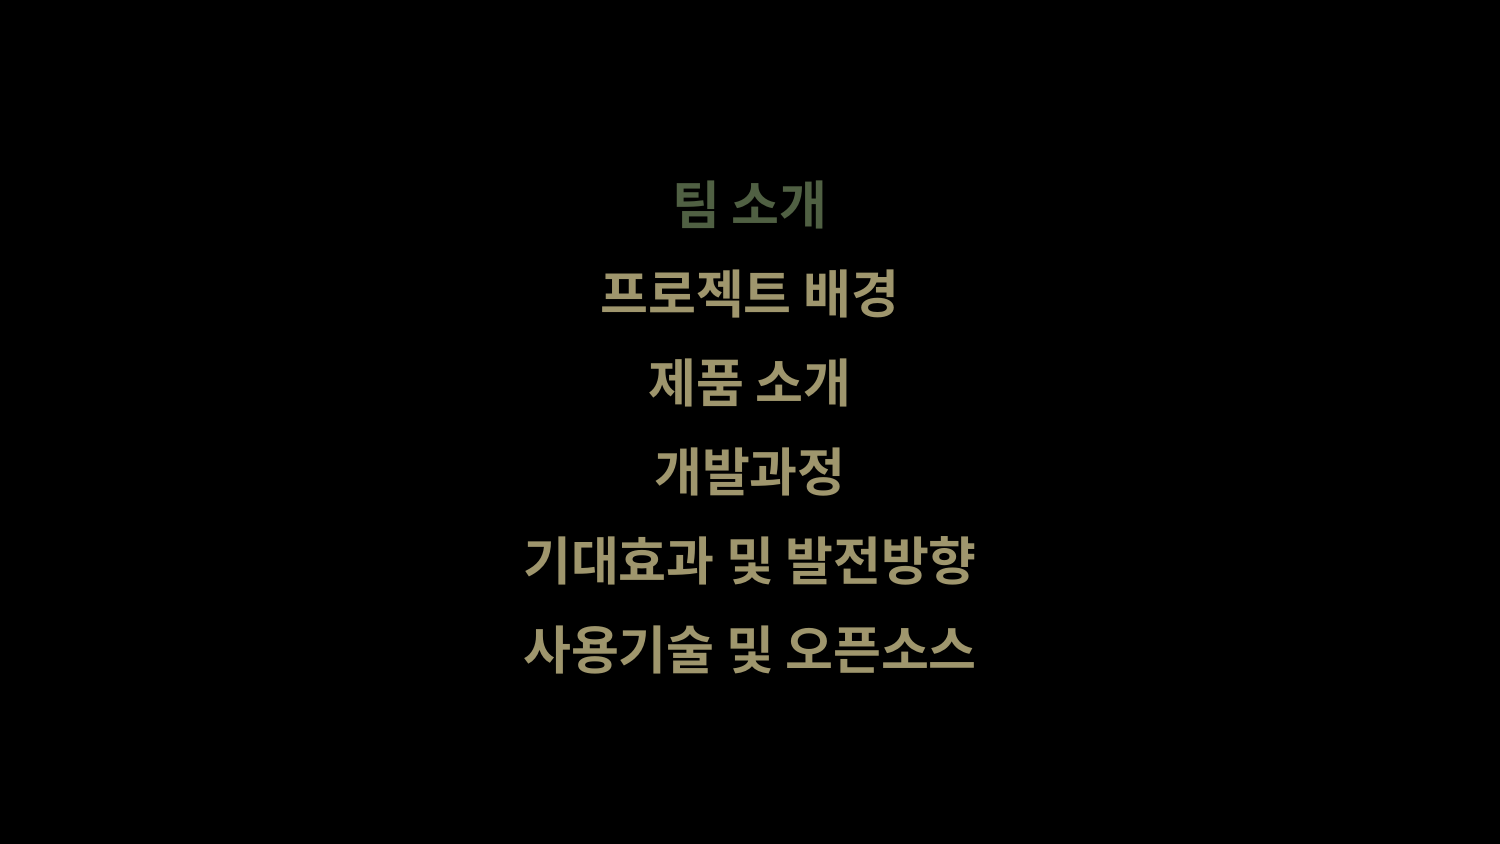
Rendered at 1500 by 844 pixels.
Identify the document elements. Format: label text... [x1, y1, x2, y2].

title 팀 소개 프로젝트 배경 제품 소개 개발과정 기대효과 및 발전방향 사용기술 및 오픈소스 [227, 86, 1273, 758]
